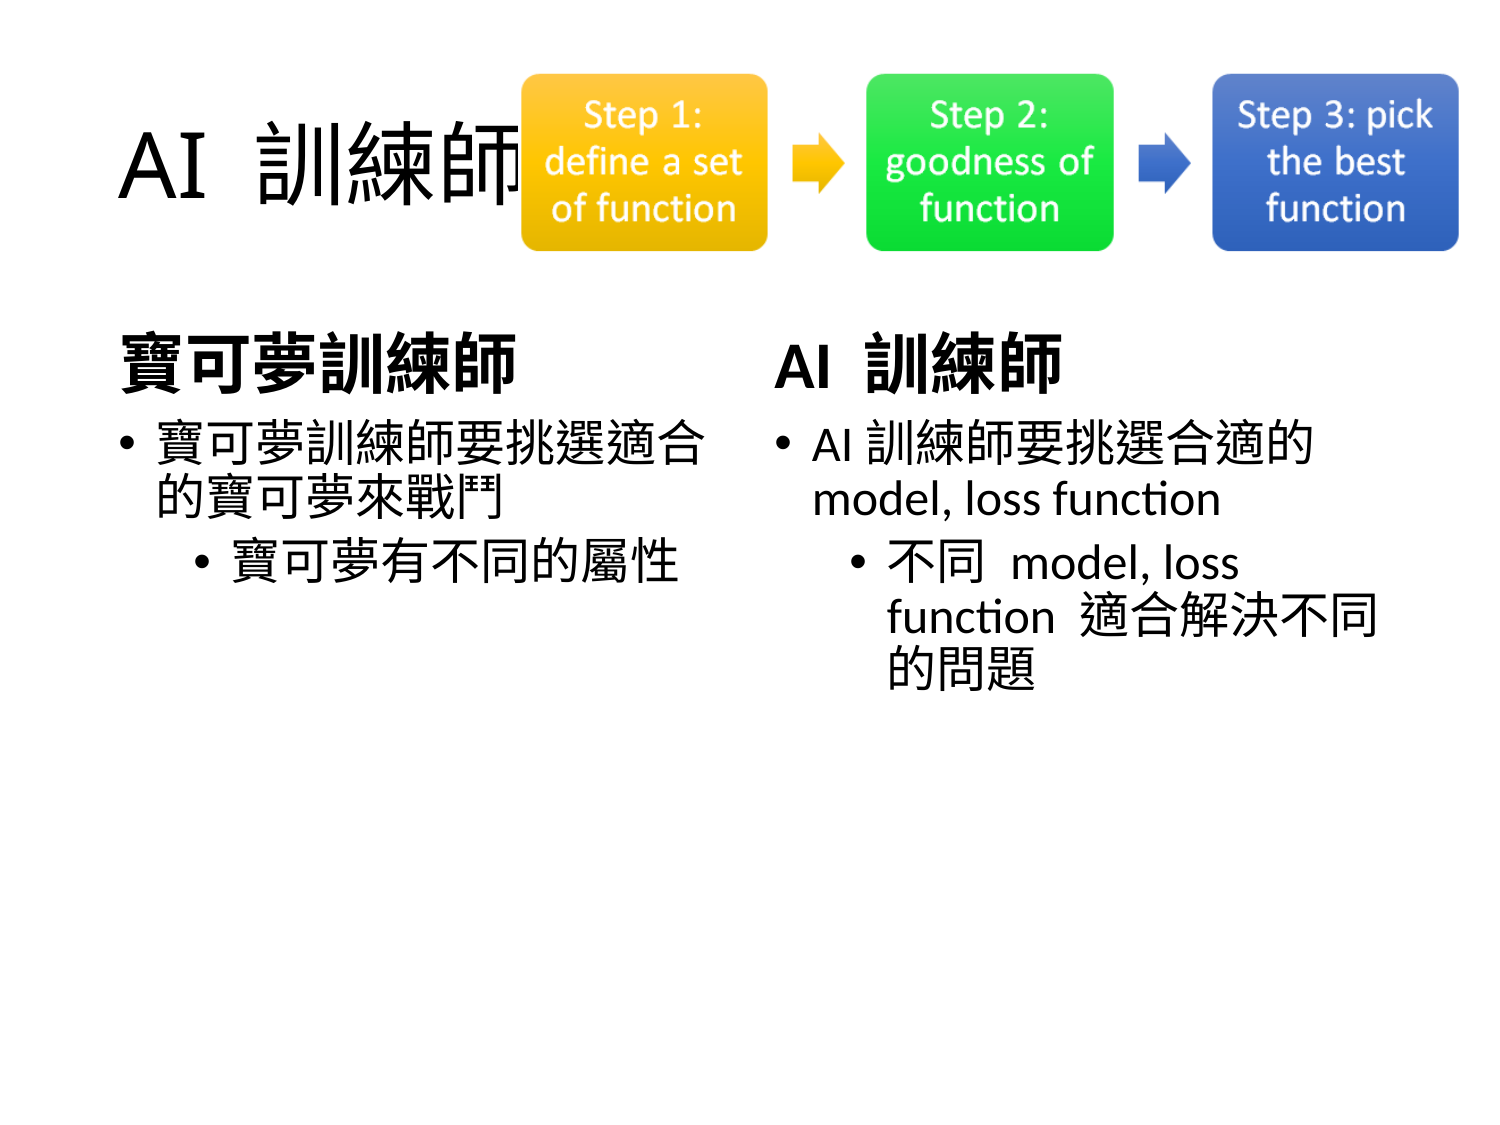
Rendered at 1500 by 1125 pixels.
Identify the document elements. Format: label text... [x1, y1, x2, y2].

list AI 訓練師 [759, 275, 1398, 410]
picture [518, 67, 1469, 258]
list 寶可夢訓練師 [103, 275, 738, 410]
list 寶可夢訓練師要挑選適合的寶可夢來戰鬥 寶可夢有不同的屬性 [103, 410, 738, 1016]
list AI訓練師要挑選合適的 model, loss function 不同 model, loss function 適合解決不同的問題 [759, 410, 1398, 1016]
title AI 訓練師 [103, 59, 1398, 278]
